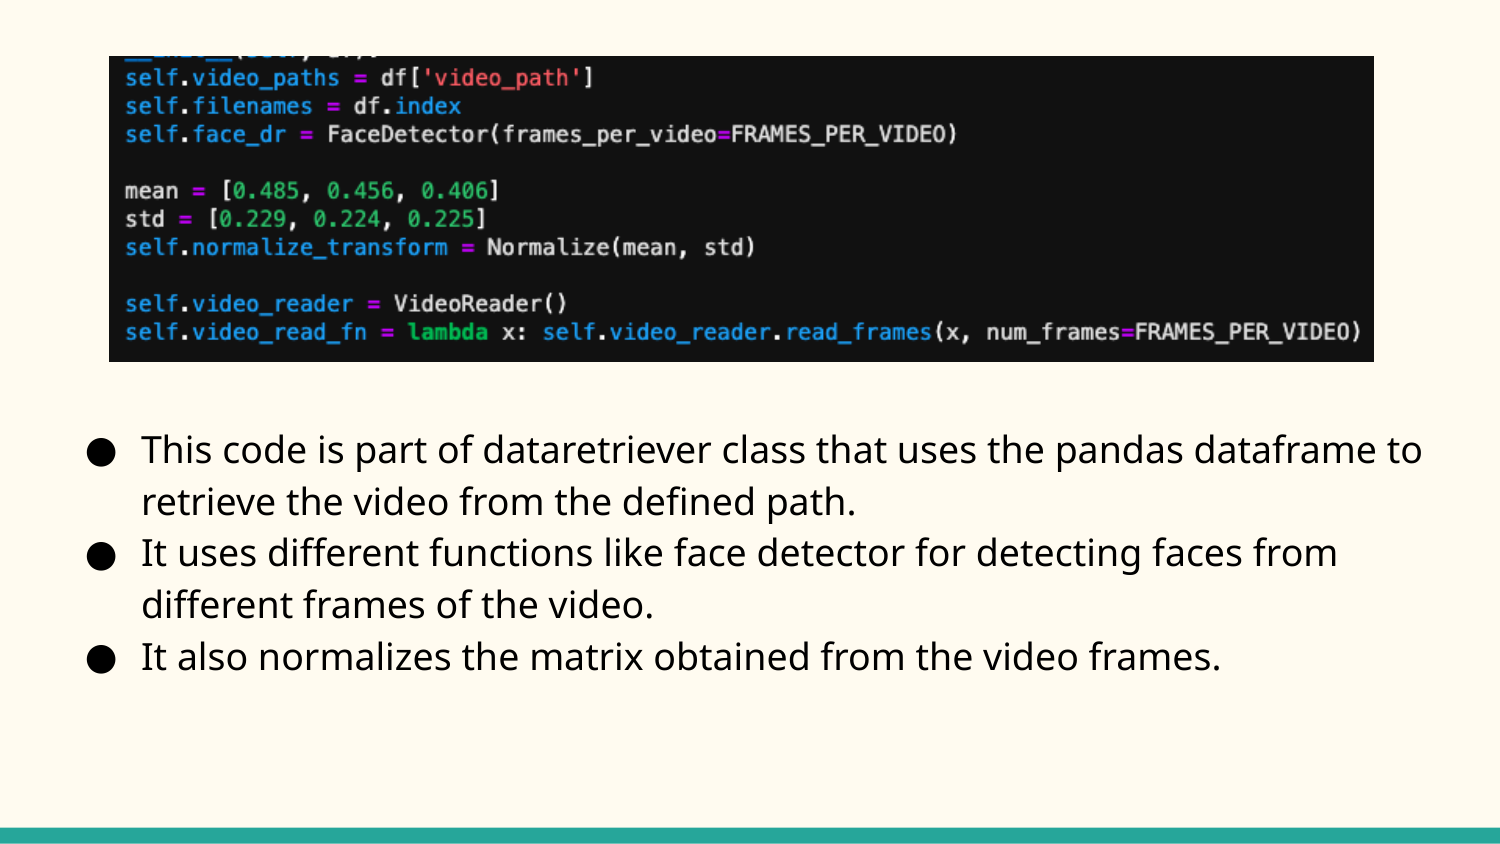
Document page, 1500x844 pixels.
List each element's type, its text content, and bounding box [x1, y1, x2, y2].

picture [109, 56, 1374, 362]
list This code is part of dataretriever class that uses the pandas dataframe to retrieve the video from the defined path. It uses different functions like face detector for detecting faces from different frames of the video. It also normalizes the matrix obtained from the video frames. [51, 404, 1449, 750]
